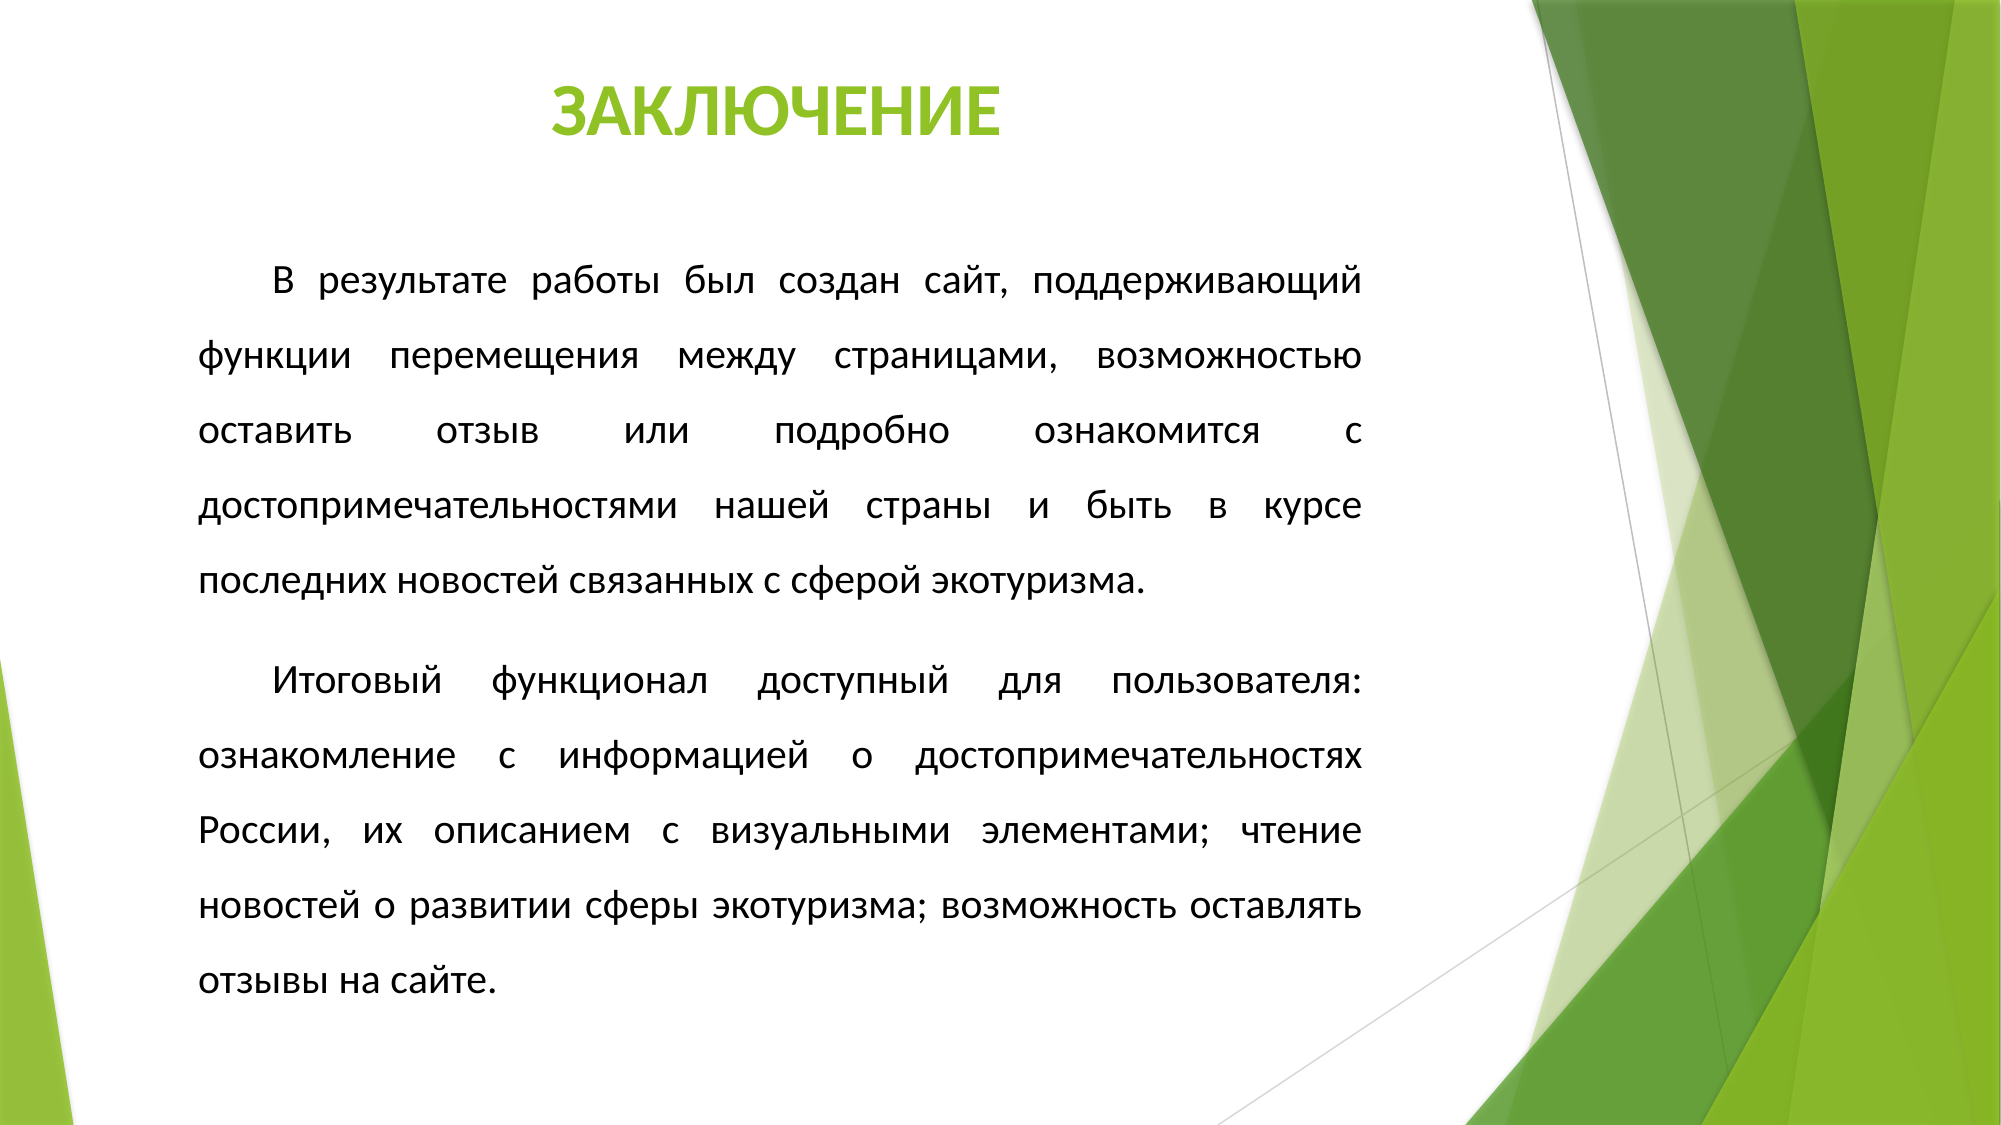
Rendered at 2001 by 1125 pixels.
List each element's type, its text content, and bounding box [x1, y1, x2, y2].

text_box В результате работы был создан сайт, поддерживающий функции перемещения между страницами, возможностью оставить отзыв или подробно ознакомится с достопримечательностями нашей страны и быть в курсе последних новостей связанных с сферой экотуризма. Итоговый функционал доступный для пользователя: ознакомление с информацией о достопримечательностях России, их описанием с визуальными элементами; чтение новостей о развитии сферы экотуризма; возможность оставлять отзывы на сайте. [183, 219, 1378, 1009]
title ЗАКЛЮЧЕНИЕ [0, 53, 1554, 160]
